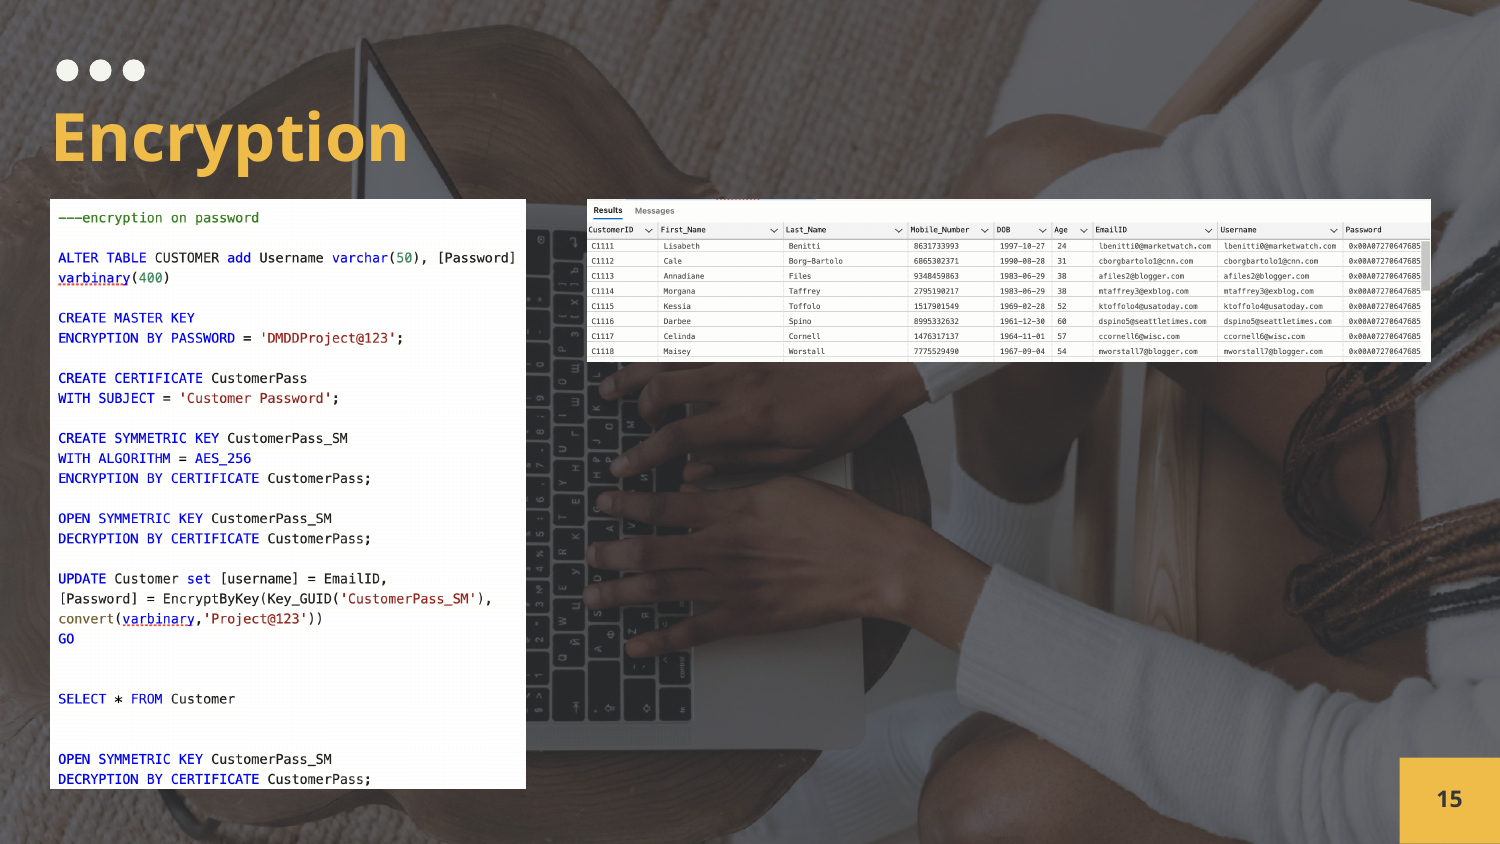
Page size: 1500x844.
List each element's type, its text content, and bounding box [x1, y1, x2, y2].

picture [587, 199, 1431, 363]
title Encryption [50, 88, 962, 192]
slide_number 15 [1399, 757, 1500, 844]
picture [50, 199, 526, 789]
